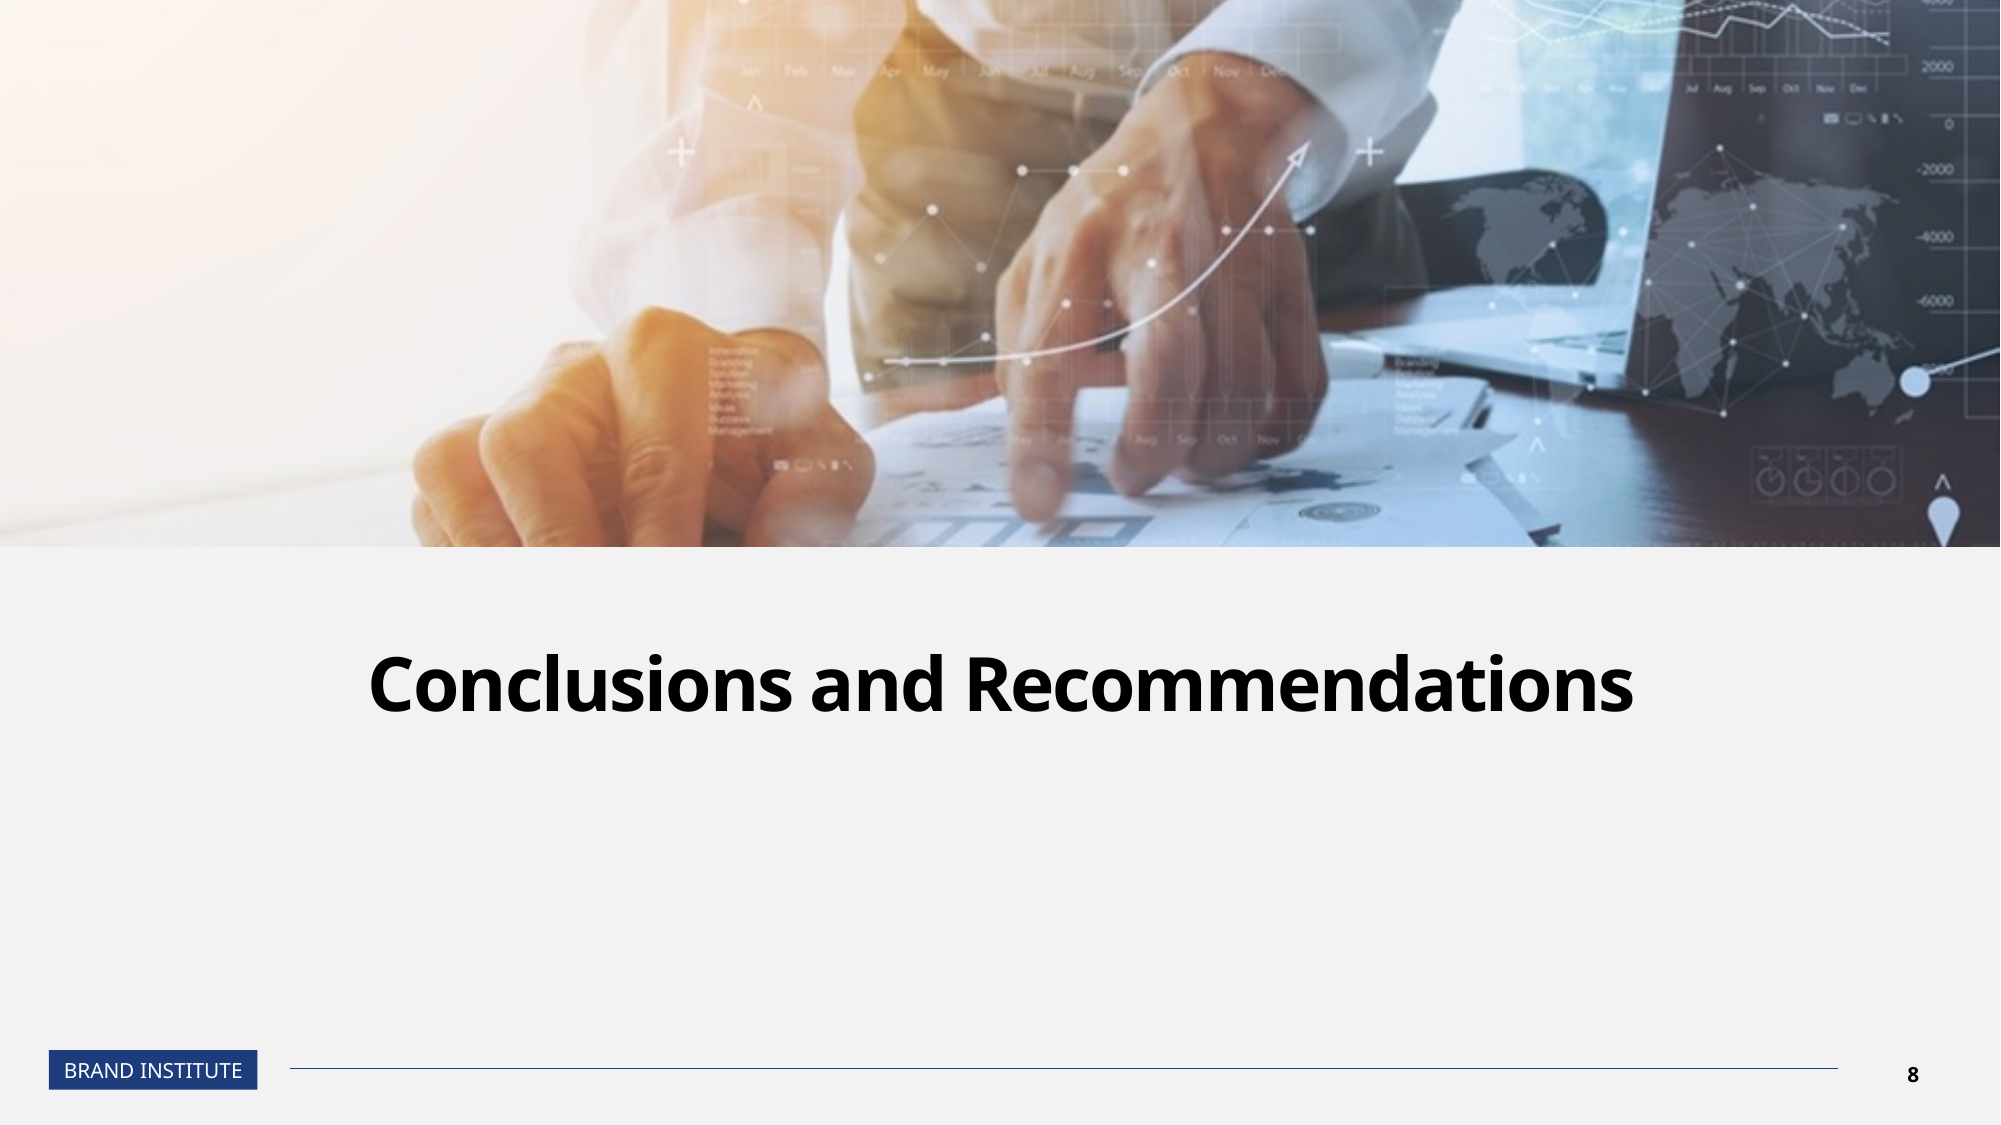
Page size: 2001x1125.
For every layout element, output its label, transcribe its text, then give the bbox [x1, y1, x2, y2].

picture [0, 0, 2000, 547]
text_box Conclusions and Recommendations [250, 646, 1753, 751]
